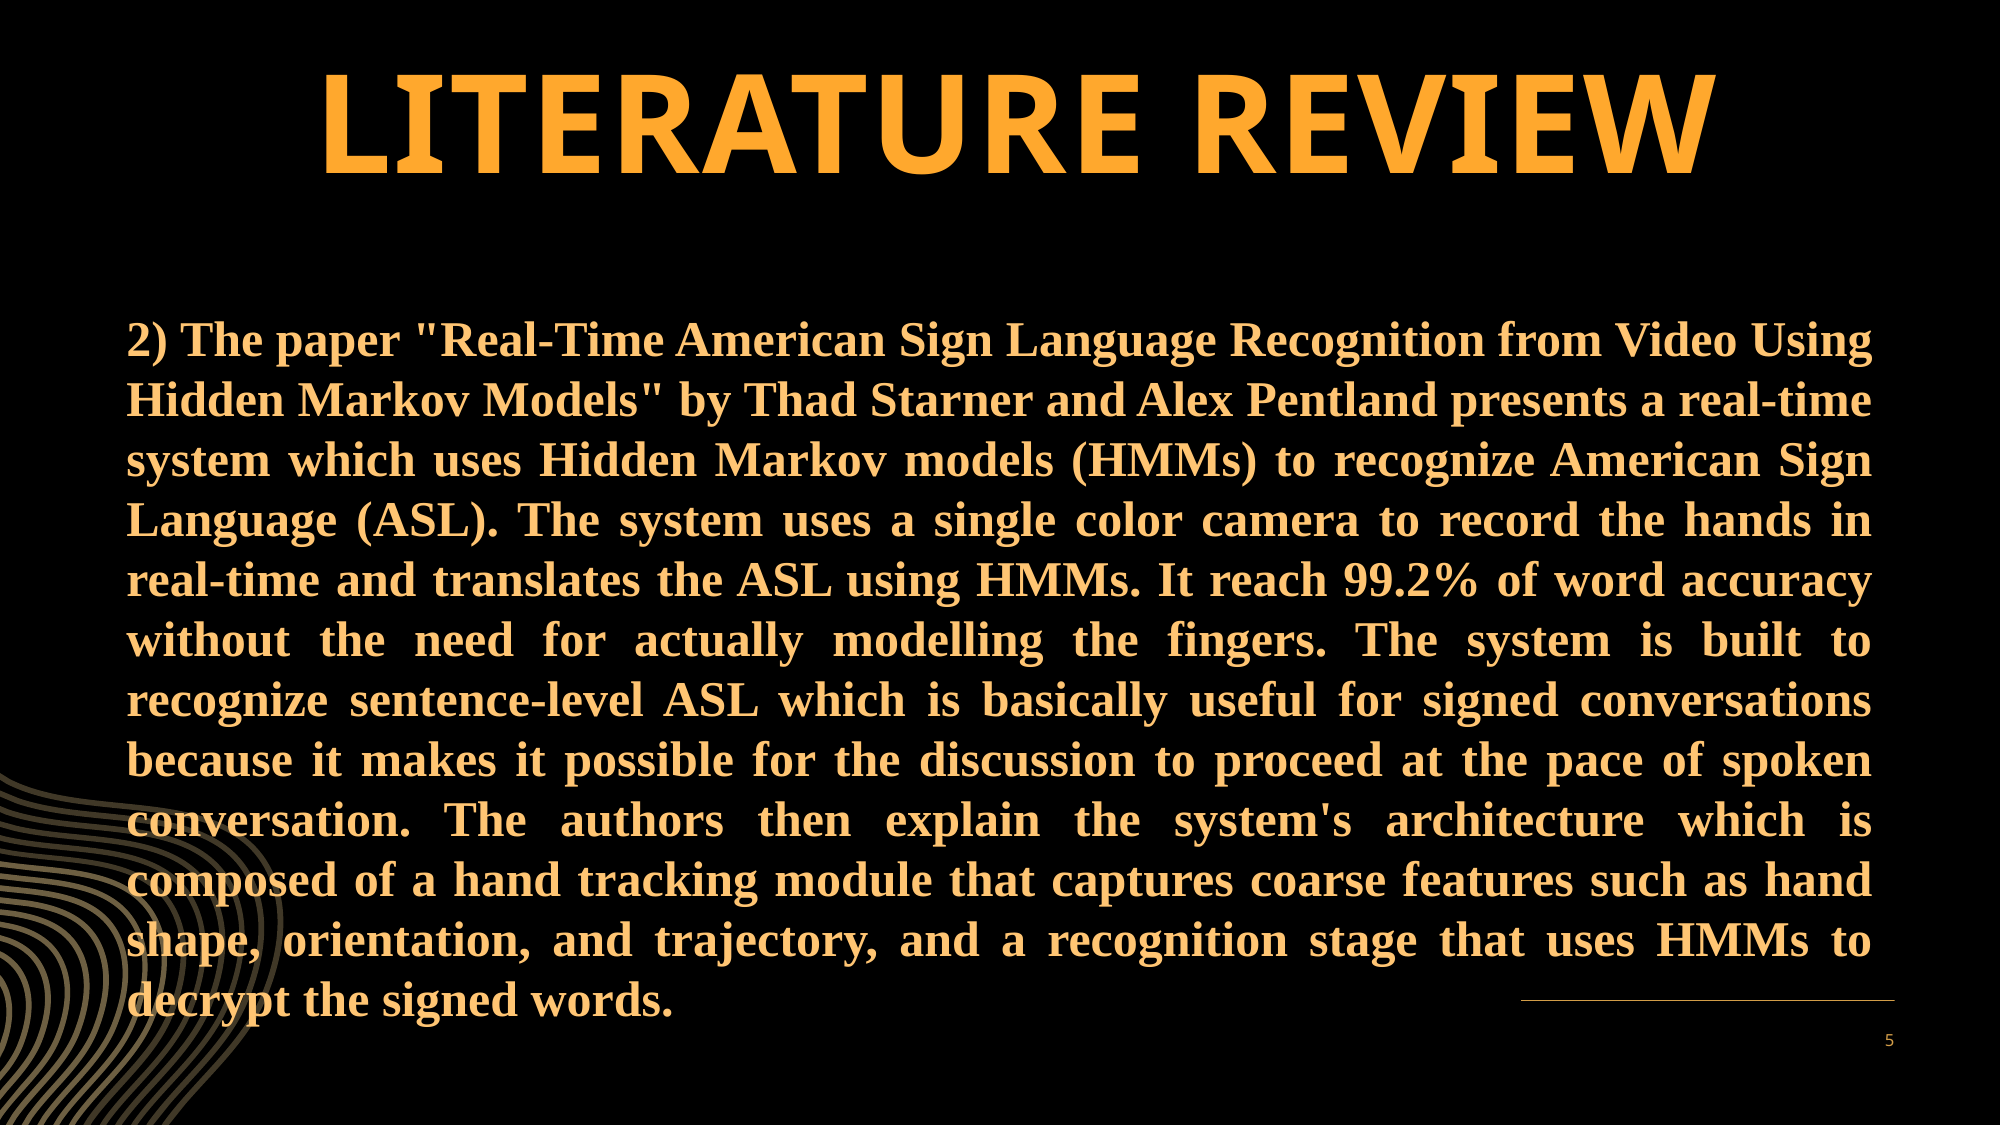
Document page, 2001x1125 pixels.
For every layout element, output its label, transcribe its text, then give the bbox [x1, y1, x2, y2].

slide_number 5 [1845, 1001, 1895, 1082]
text_box 2) The paper "Real-Time American Sign Language Recognition from Video Using Hidden Markov Models" by Thad Starner and Alex Pentland presents a real-time system which uses Hidden Markov models (HMMs) to recognize American Sign Language (ASL). The system uses a single color camera to record the hands in real-time and translates the ASL using HMMs. It reach 99.2% of word accuracy without the need for actually modelling the fingers. The system is built to recognize sentence-level ASL which is basically useful for signed conversations because it makes it possible for the discussion to proceed at the pace of spoken conversation. The authors then explain the system's architecture which is composed of a hand tracking module that captures coarse features such as hand shape, orientation, and trajectory, and a recognition stage that uses HMMs to decrypt the signed words. [111, 298, 1889, 1034]
title Literature review [221, 67, 1811, 212]
